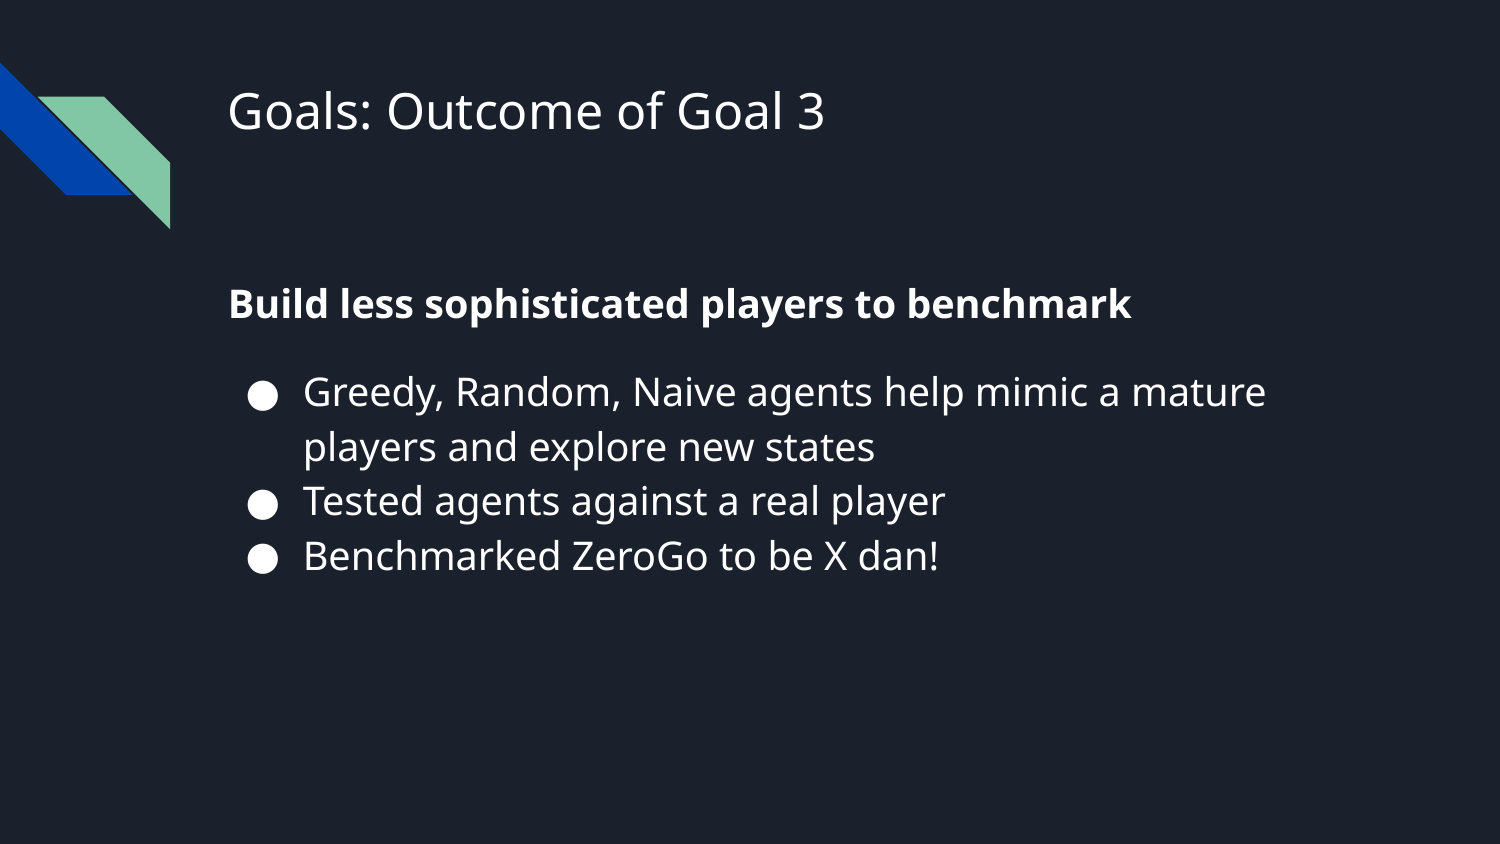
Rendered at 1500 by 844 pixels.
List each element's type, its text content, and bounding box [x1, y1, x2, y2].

list Build less sophisticated players to benchmark Greedy, Random, Naive agents help mimic a mature players and explore new states Tested agents against a real player Benchmarked ZeroGo to be X dan! [212, 257, 1368, 735]
title Goals: Outcome of Goal 3 [212, 64, 1368, 215]
